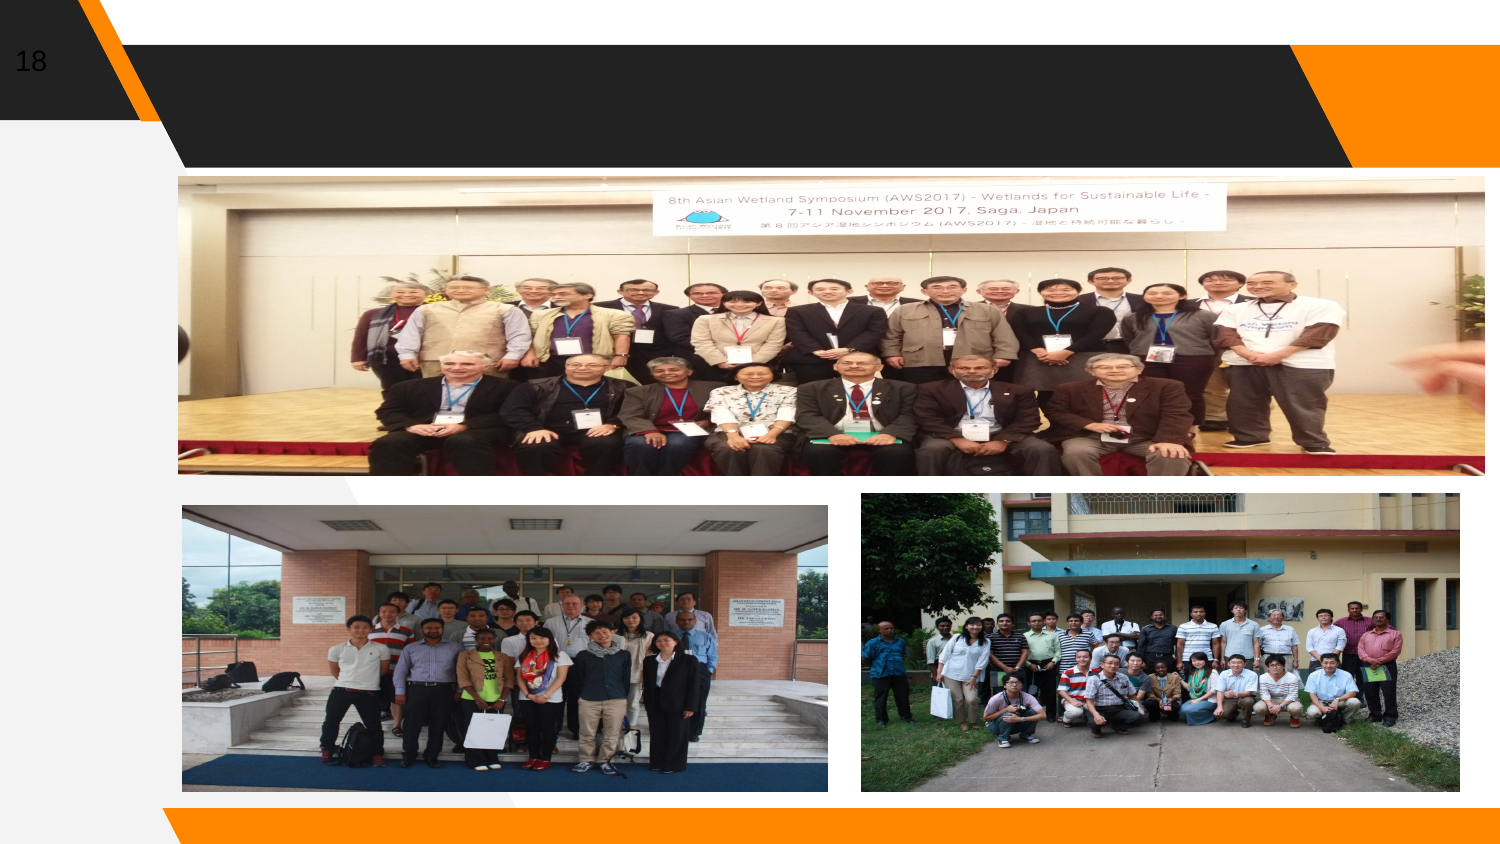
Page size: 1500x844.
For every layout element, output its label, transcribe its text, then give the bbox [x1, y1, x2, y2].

slide_number 18 [0, 0, 98, 121]
picture [860, 493, 1460, 792]
picture [178, 176, 1485, 476]
picture [182, 505, 828, 792]
